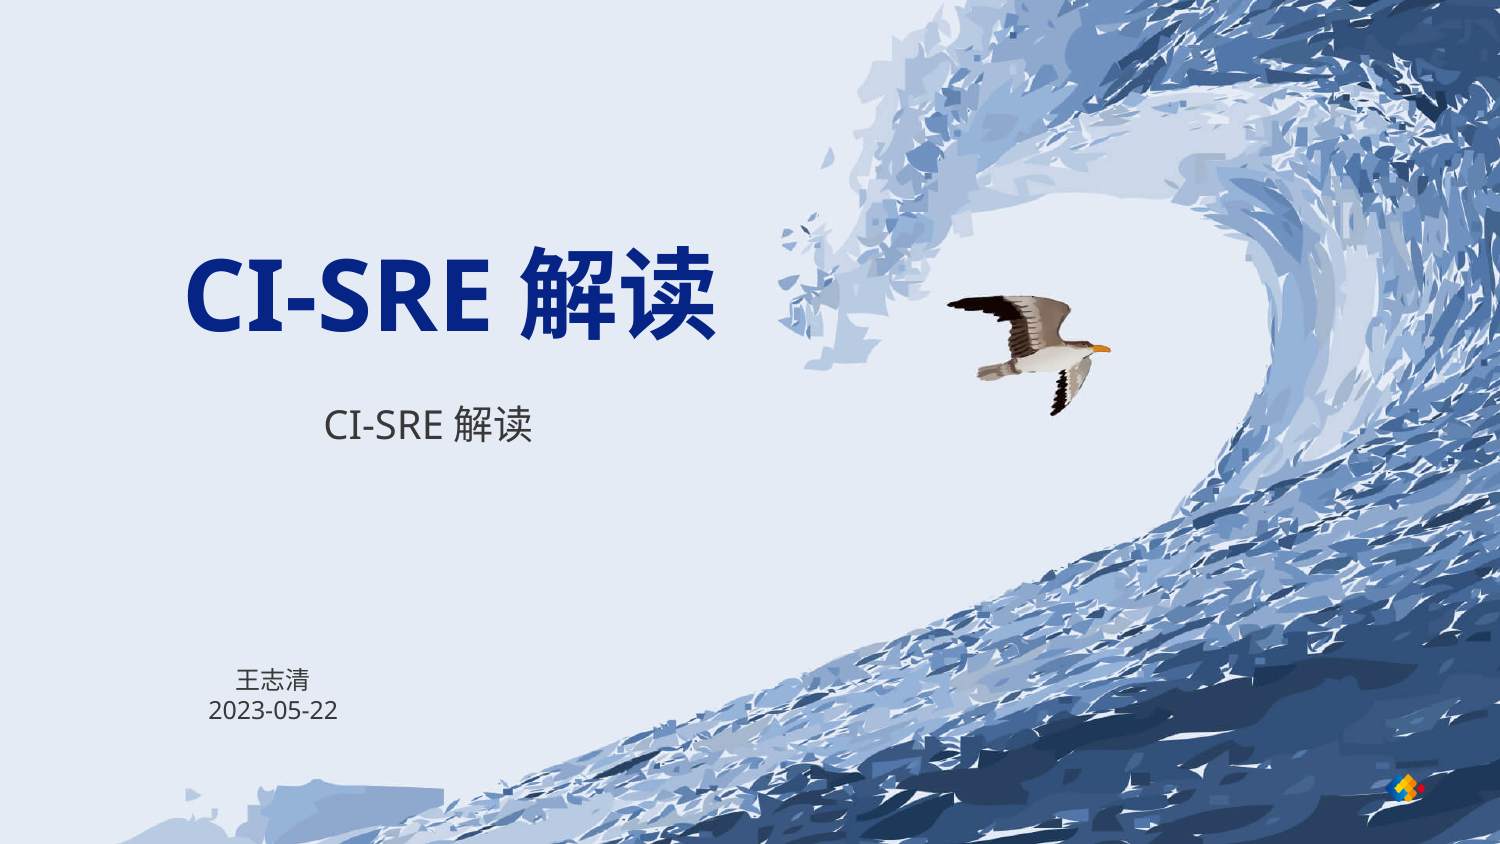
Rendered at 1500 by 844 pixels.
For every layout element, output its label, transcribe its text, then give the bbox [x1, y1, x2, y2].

text_box CI-SRE解读 [112, 392, 745, 516]
text_box CI-SRE解读 [112, 166, 790, 359]
text_box 王志清 2023-05-22 [113, 656, 433, 746]
picture [0, 0, 1500, 844]
